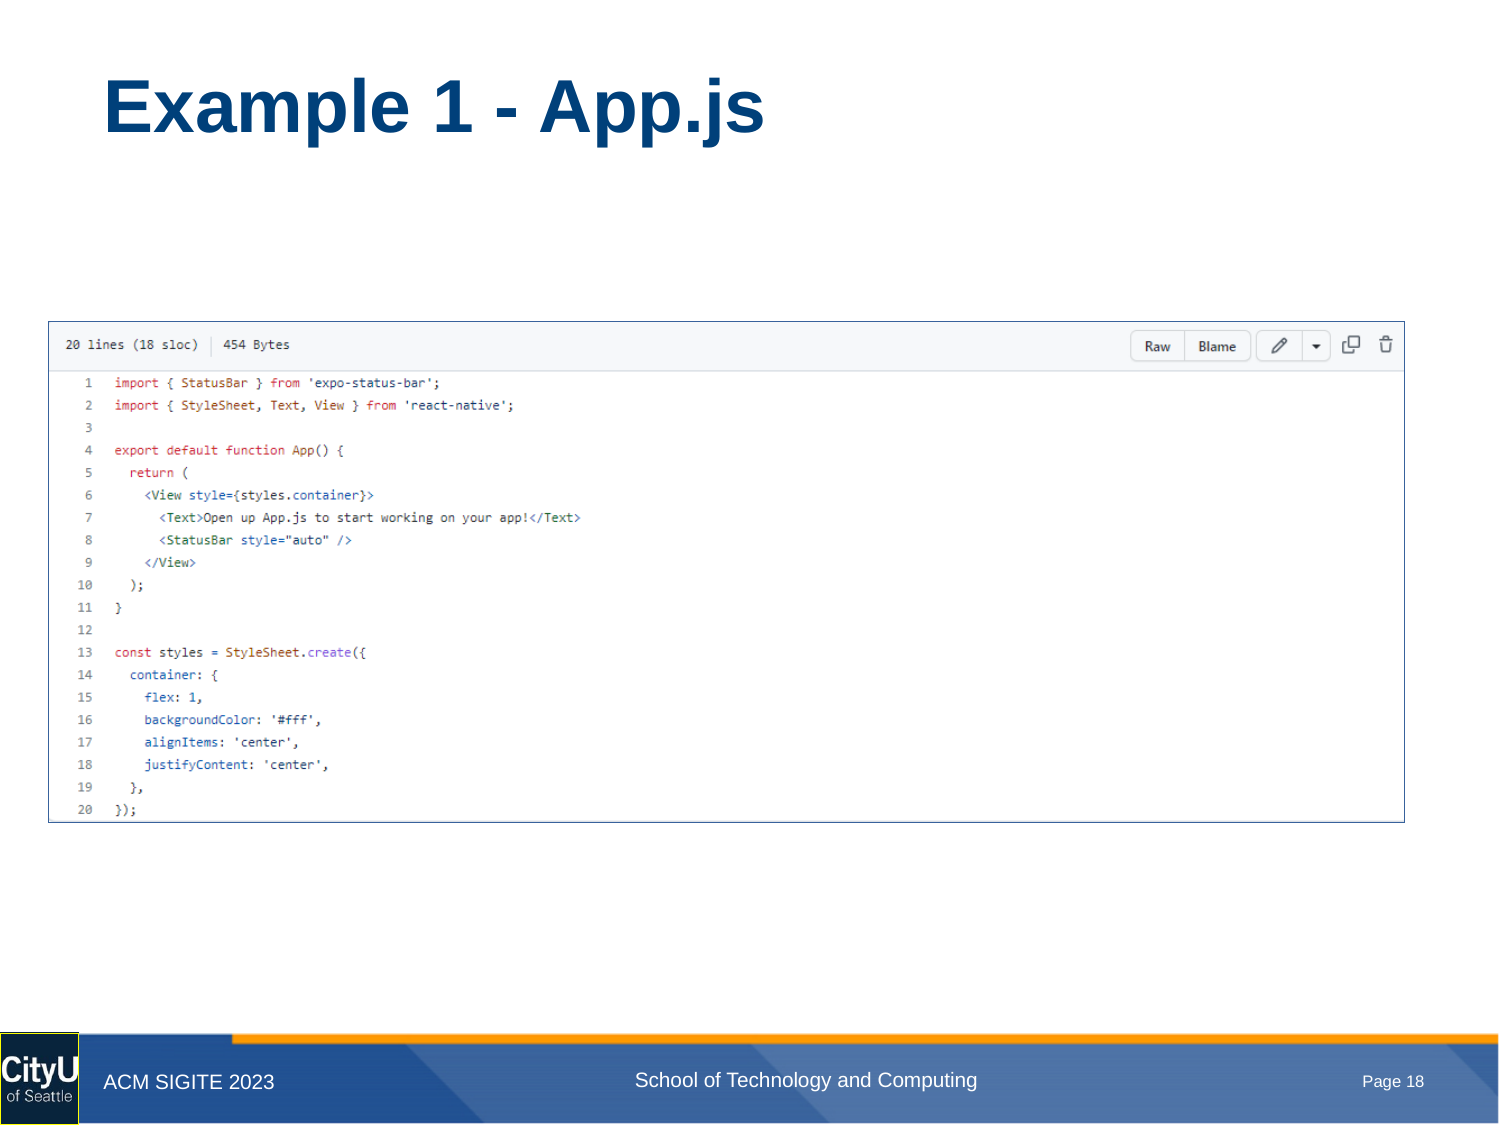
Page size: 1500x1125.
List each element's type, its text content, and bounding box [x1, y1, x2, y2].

title Example 1 - App.js [88, 49, 1451, 213]
picture [48, 321, 1405, 823]
picture [0, 1032, 1500, 1125]
picture [1, 1034, 78, 1124]
